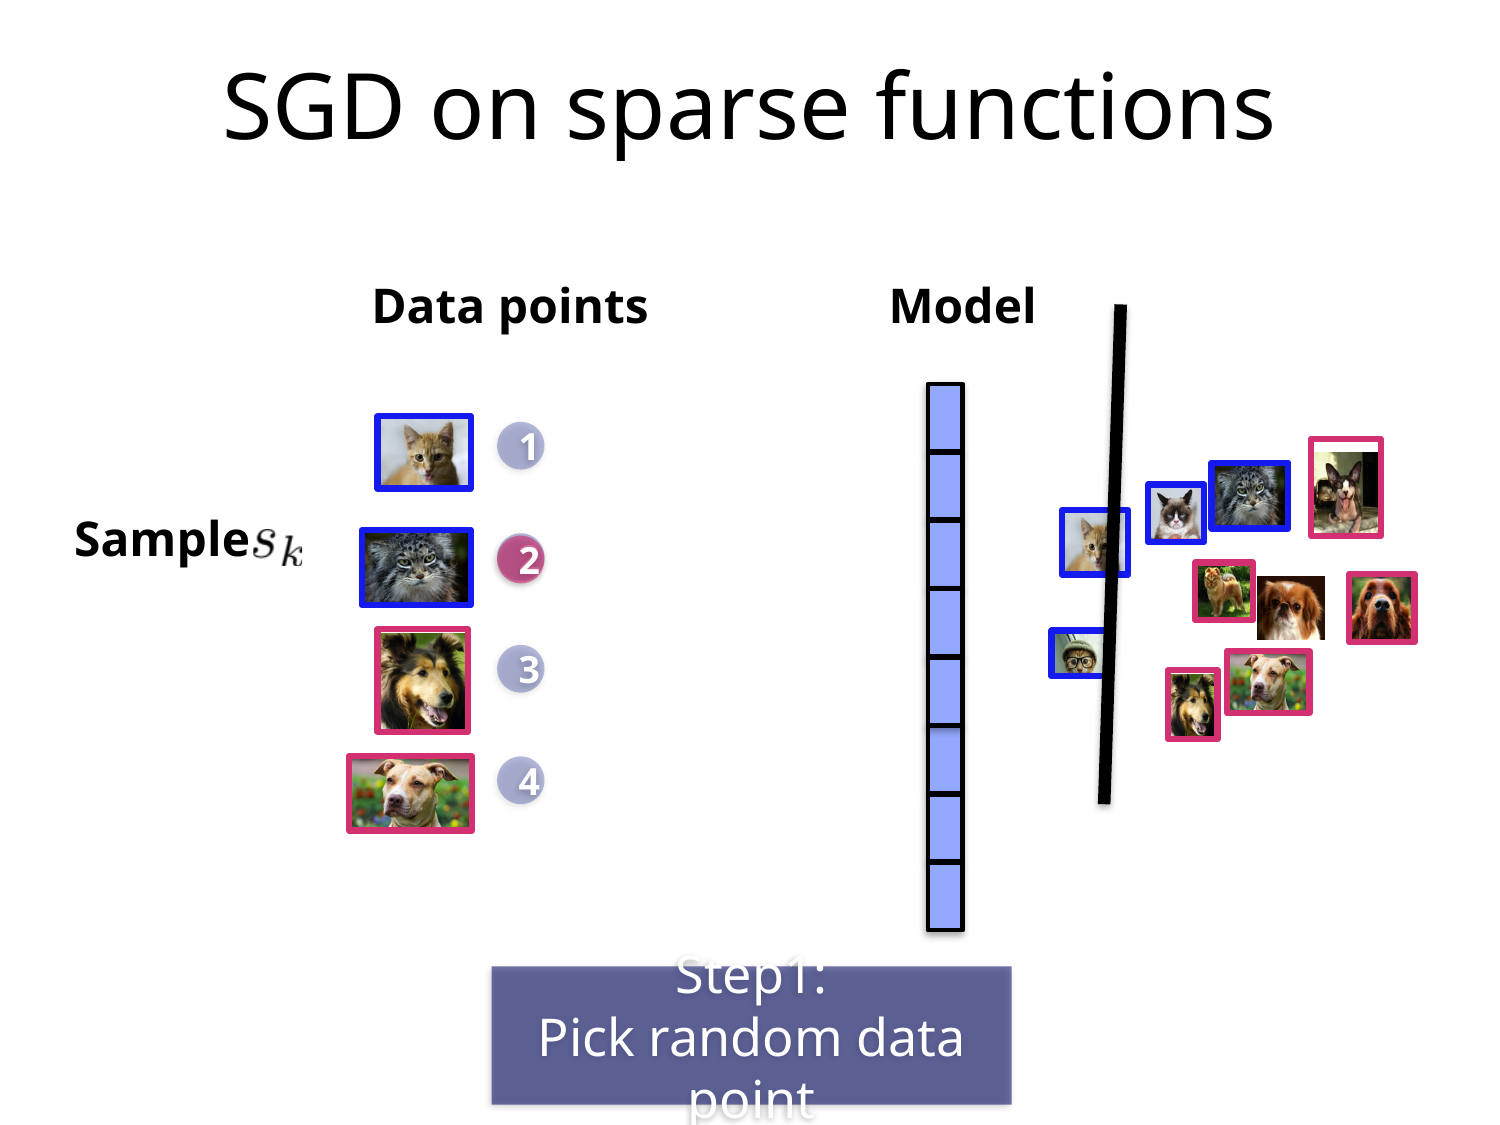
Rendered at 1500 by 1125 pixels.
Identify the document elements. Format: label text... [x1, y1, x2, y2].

picture [380, 631, 466, 729]
text_box [927, 520, 963, 588]
text_box [927, 452, 963, 520]
picture [380, 419, 468, 486]
text_box 2 [496, 534, 546, 585]
text_box [927, 588, 963, 656]
text_box 4 [496, 755, 546, 805]
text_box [10, 500, 327, 575]
text_box Step1: Pick random data point [491, 965, 1012, 1105]
text_box [927, 793, 963, 862]
text_box [927, 383, 963, 451]
picture [364, 533, 468, 603]
title SGD on sparse functions [0, 0, 1500, 206]
picture [351, 759, 470, 828]
text_box [927, 862, 963, 931]
text_box [927, 734, 963, 793]
text_box Data points [351, 268, 668, 341]
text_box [1054, 304, 1412, 805]
text_box 1 [496, 421, 546, 471]
text_box 3 [496, 644, 546, 694]
text_box [927, 657, 963, 726]
text_box Model [804, 268, 1121, 341]
